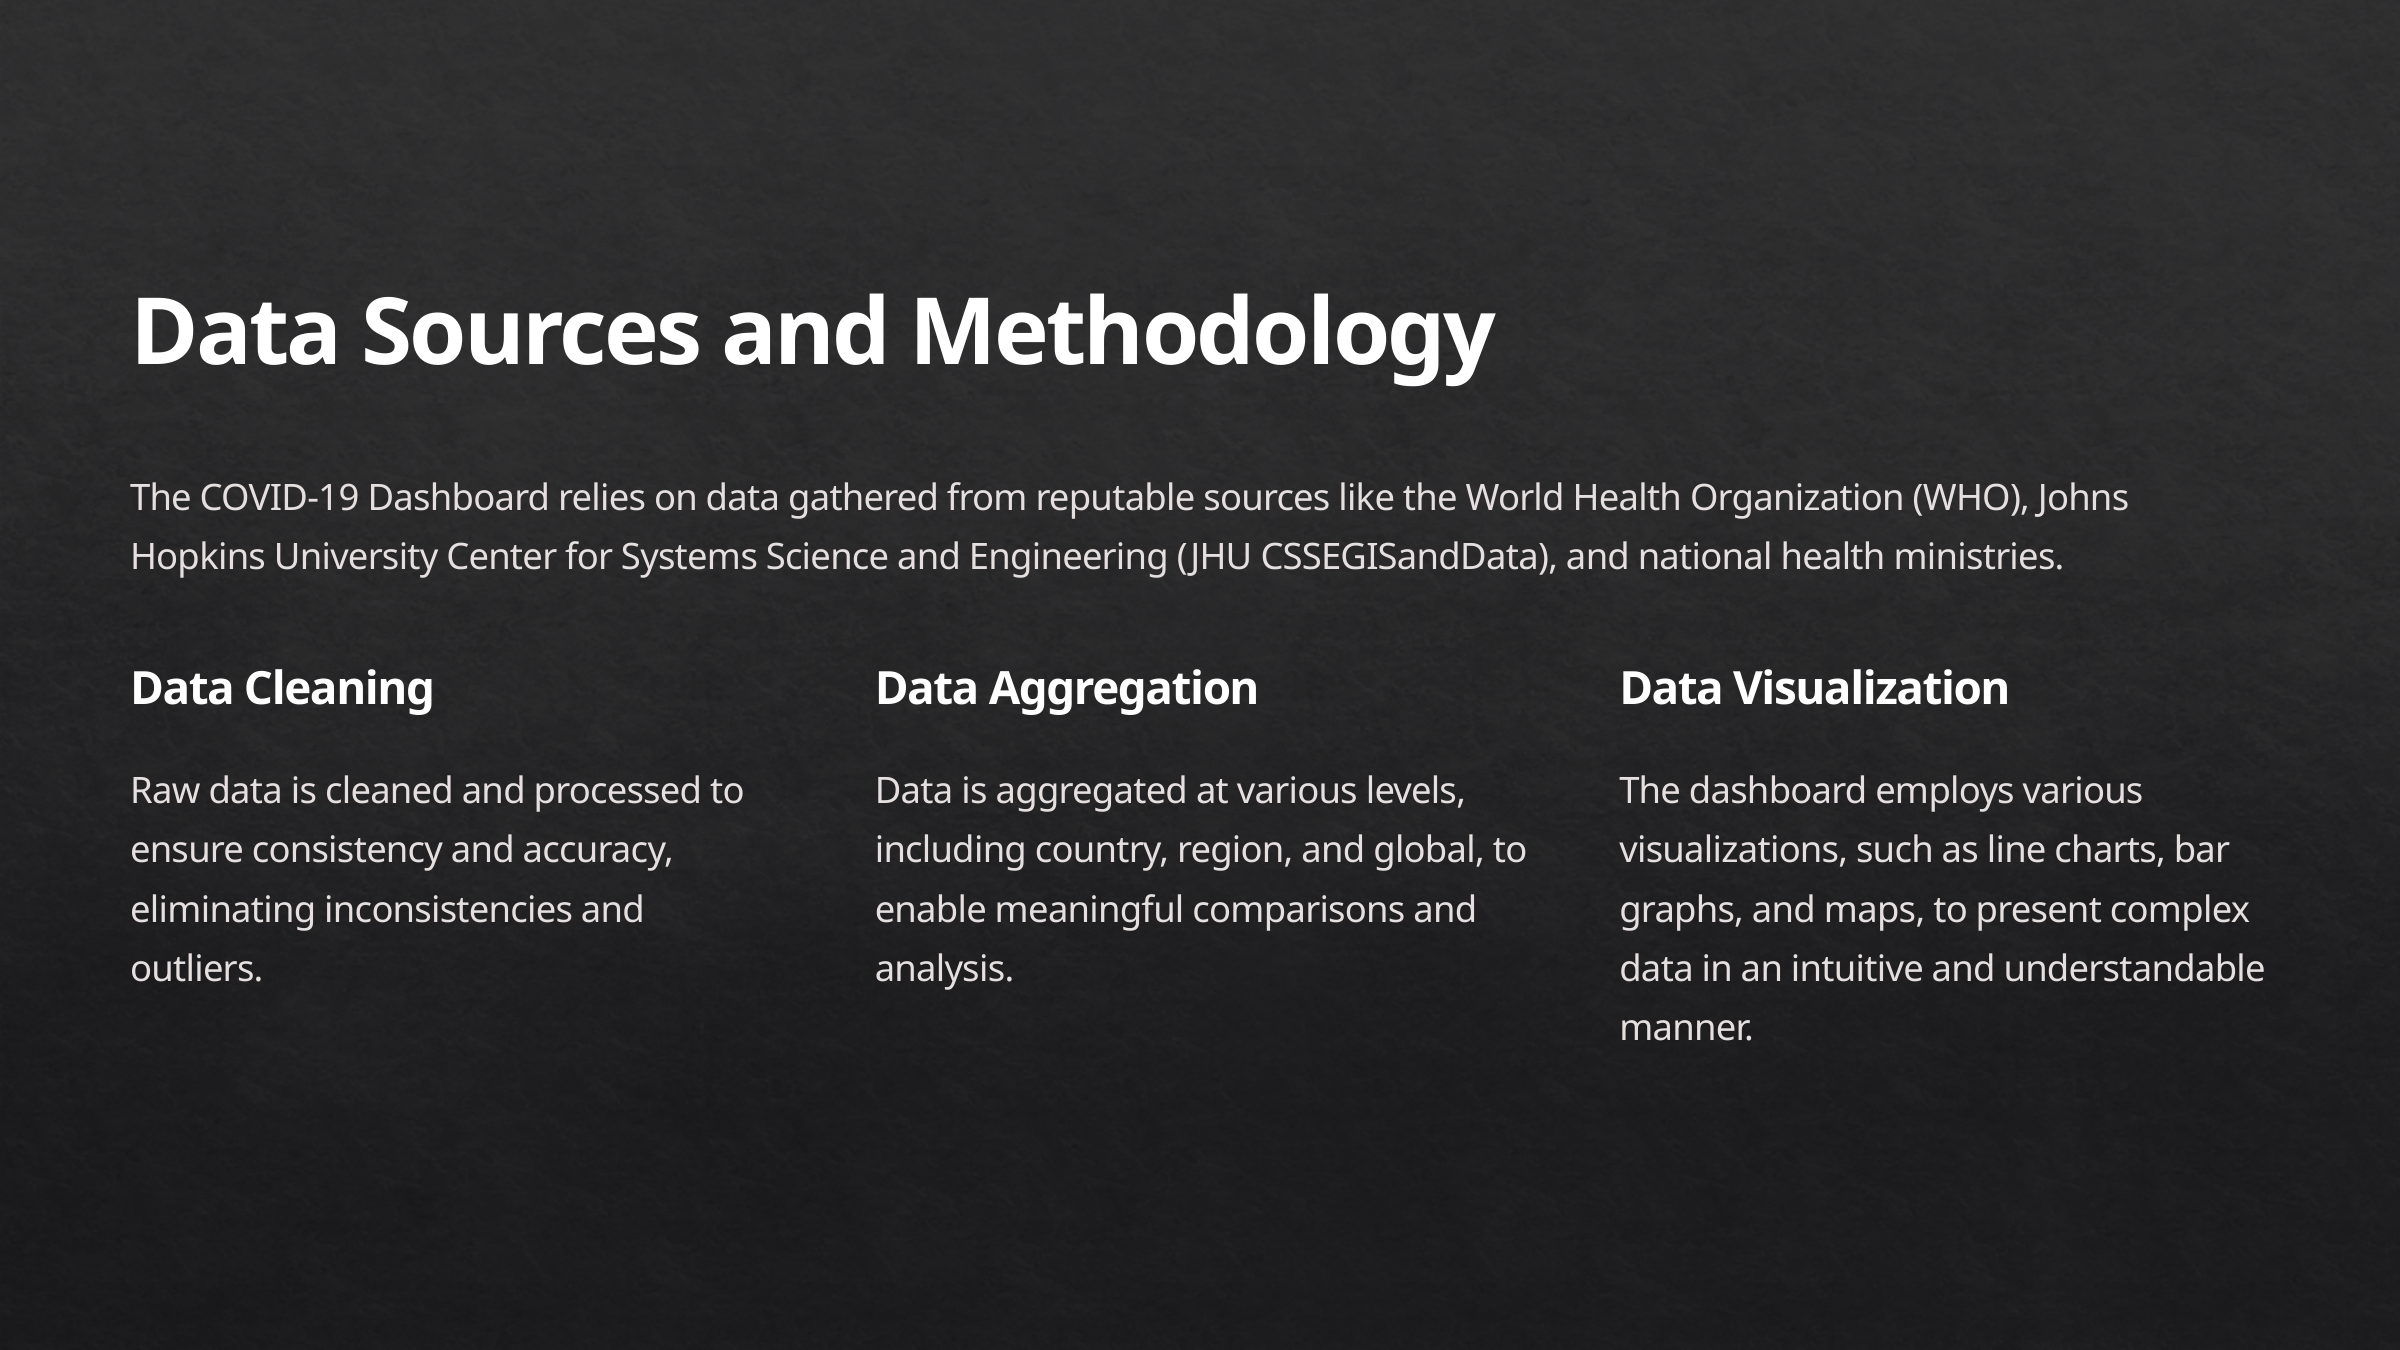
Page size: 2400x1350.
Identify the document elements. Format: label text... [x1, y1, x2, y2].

text_box Data Cleaning [130, 656, 596, 715]
text_box Data Visualization [1619, 656, 2085, 715]
text_box Data is aggregated at various levels, including country, region, and global, to enable meaningful comparisons and analysis. [874, 751, 1528, 990]
text_box Data Sources and Methodology [130, 267, 1476, 384]
text_box Raw data is cleaned and processed to ensure consistency and accuracy, eliminating inconsistencies and outliers. [130, 751, 783, 990]
text_box The COVID-19 Dashboard relies on data gathered from reputable sources like the World Health Organization (WHO), Johns Hopkins University Center for Systems Science and Engineering (JHU CSSEGISandData), and national health ministries. [130, 457, 2270, 577]
text_box The dashboard employs various visualizations, such as line charts, bar graphs, and maps, to present complex data in an intuitive and understandable manner. [1619, 751, 2272, 1049]
text_box Data Aggregation [874, 656, 1340, 715]
